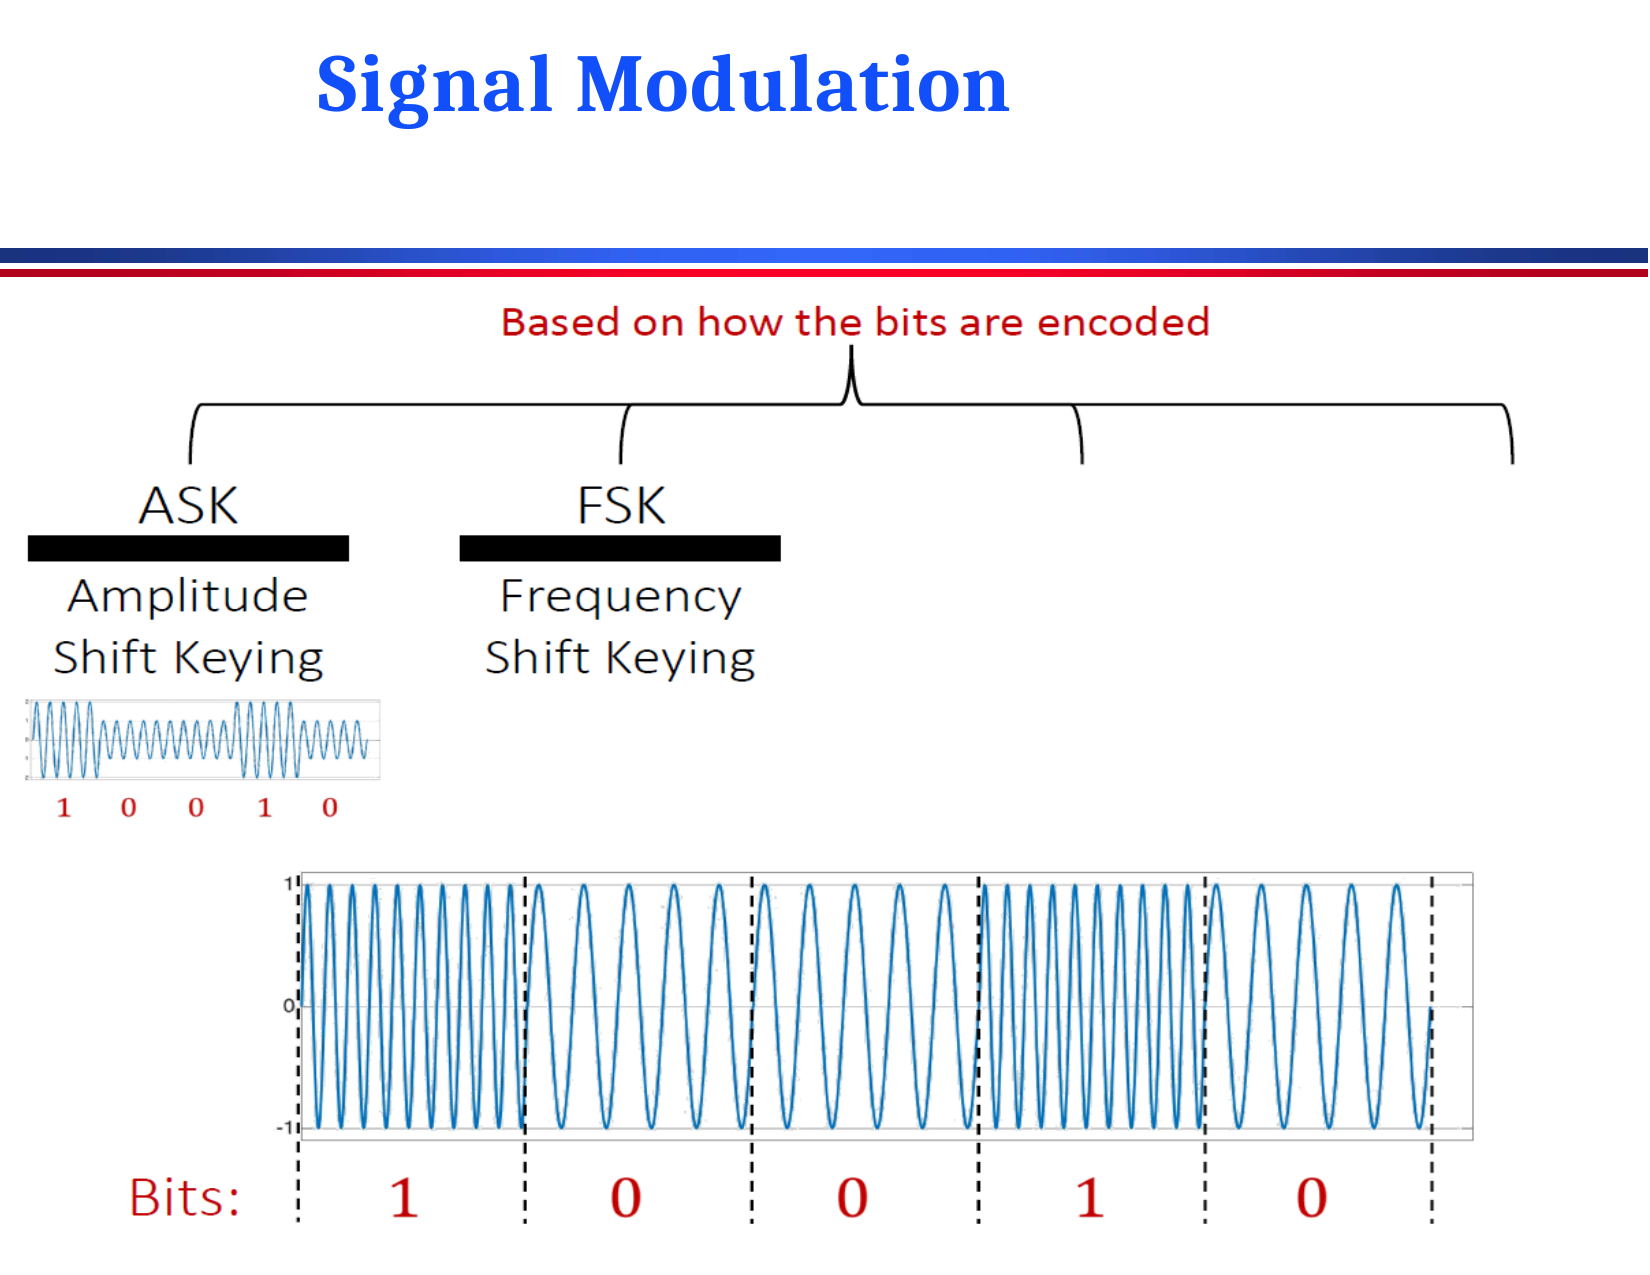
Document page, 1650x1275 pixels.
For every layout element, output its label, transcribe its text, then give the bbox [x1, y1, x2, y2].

picture [0, 248, 1648, 263]
title Signal Modulation [318, 28, 1332, 129]
picture [0, 269, 1648, 277]
picture [24, 294, 1630, 1255]
